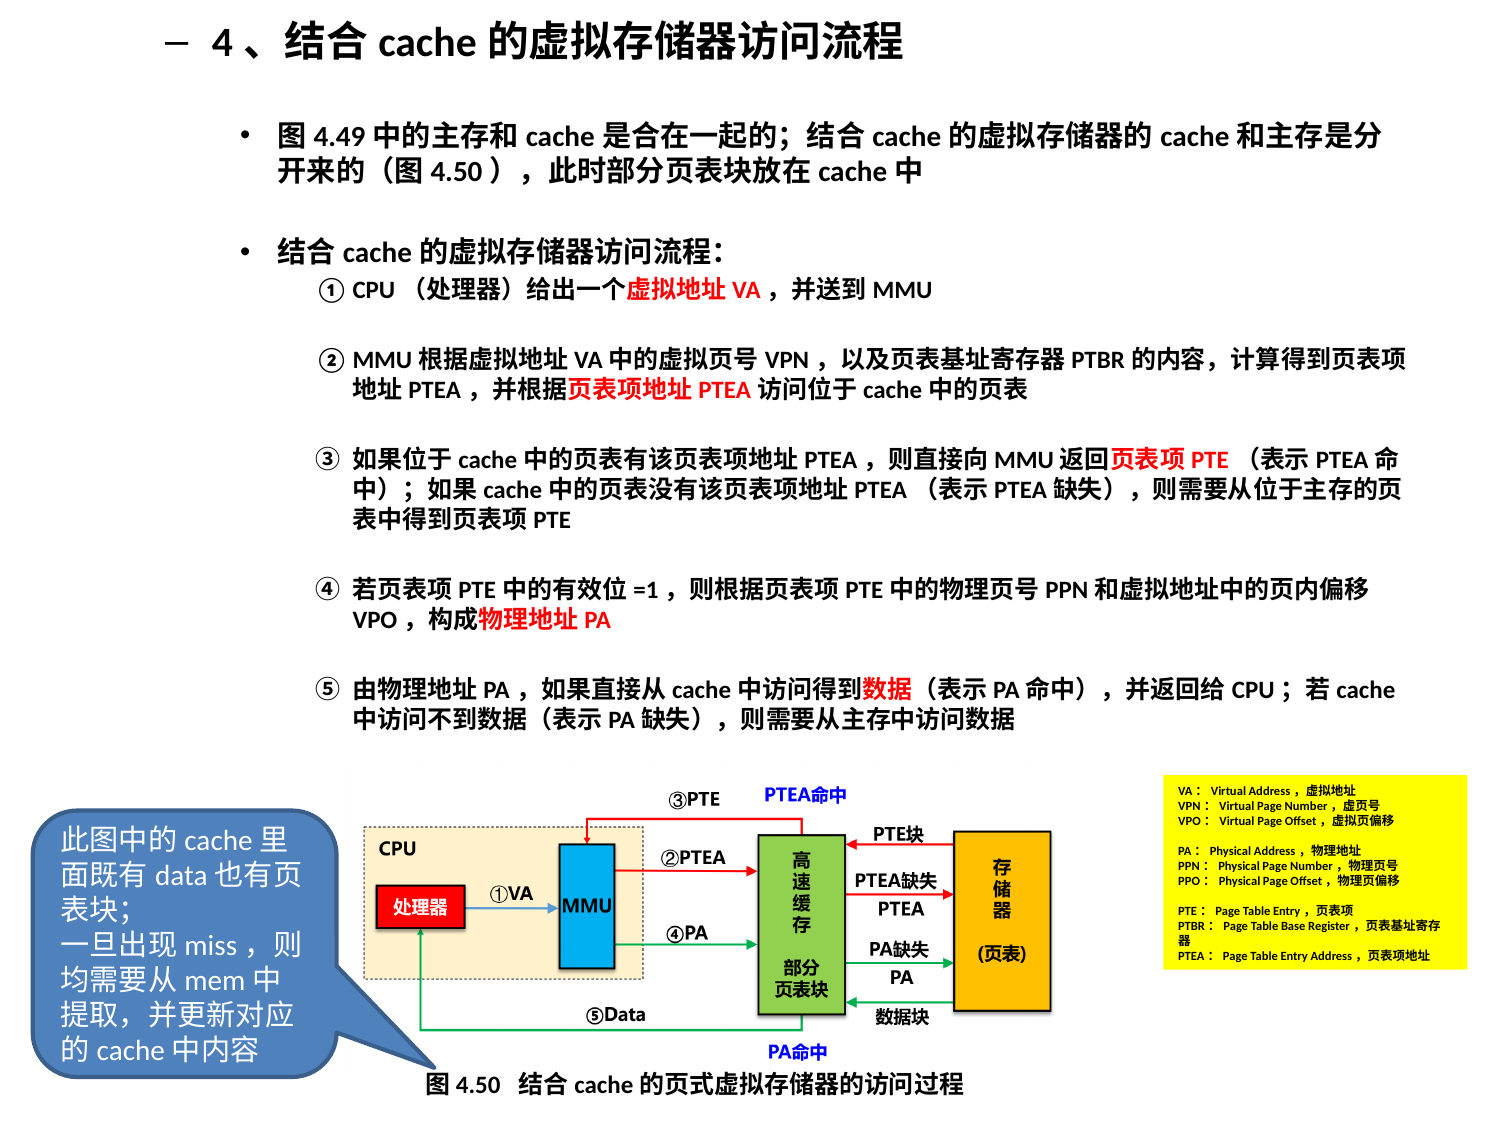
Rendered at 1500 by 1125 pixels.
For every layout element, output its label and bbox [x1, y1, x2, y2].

text_box [30, 763, 1066, 1107]
text_box [1163, 775, 1468, 970]
text_box [74, 7, 1425, 750]
